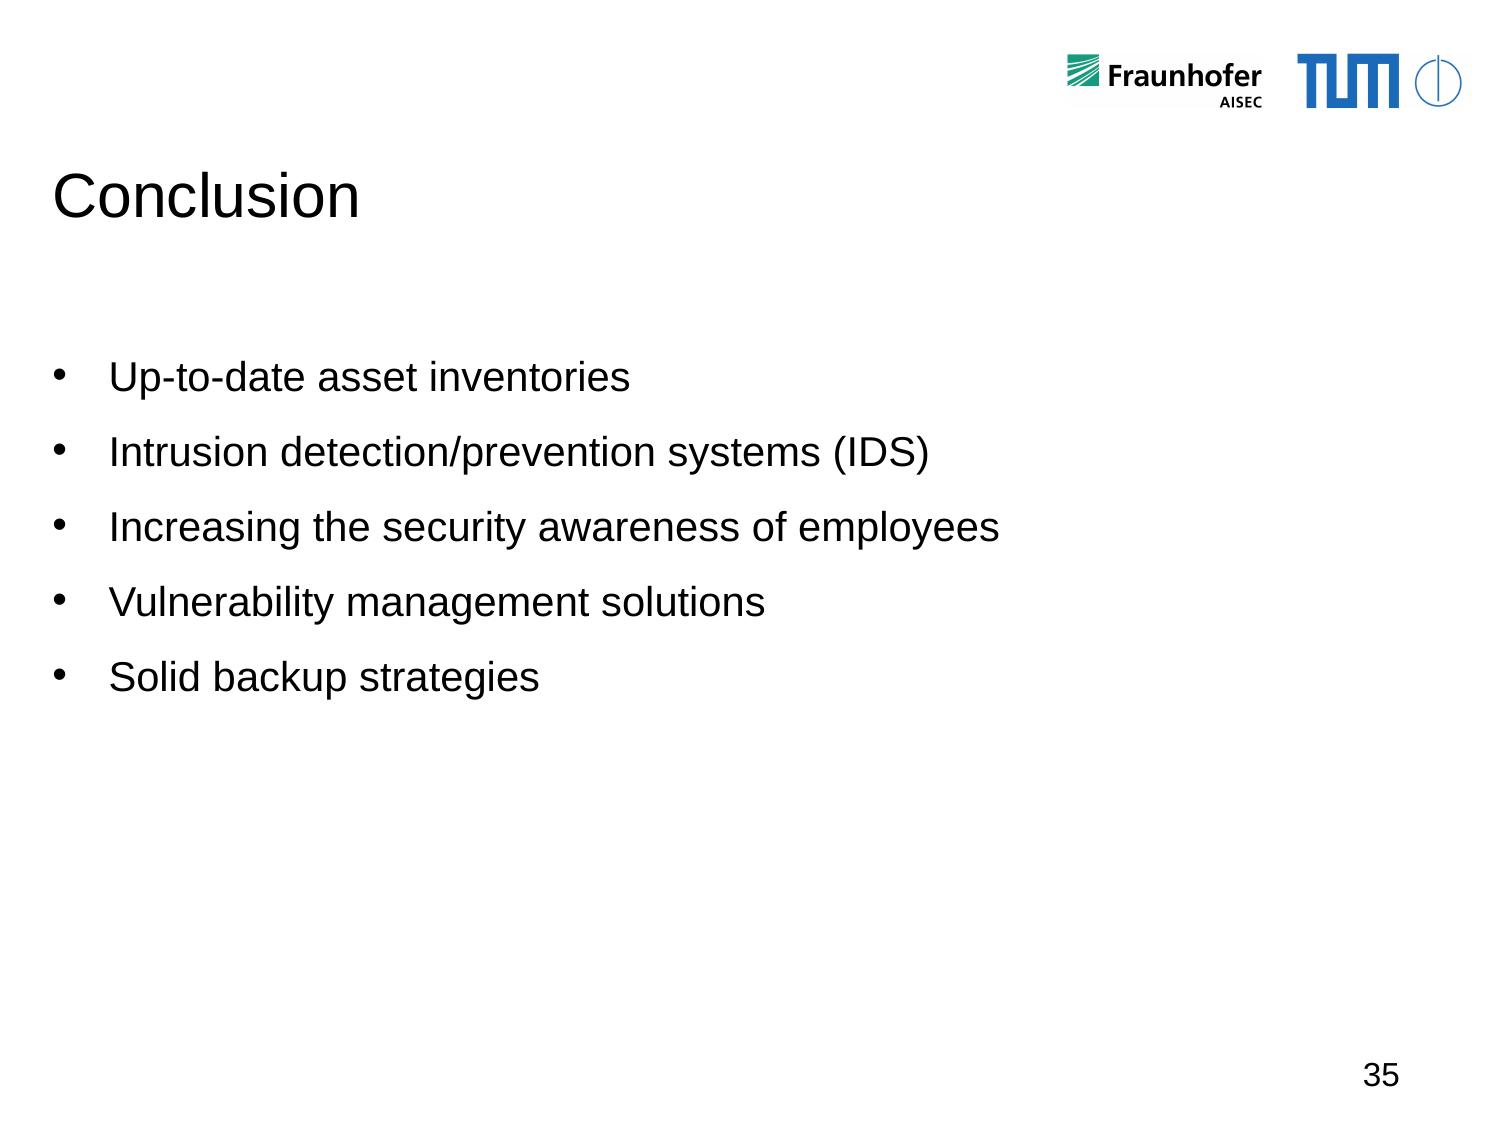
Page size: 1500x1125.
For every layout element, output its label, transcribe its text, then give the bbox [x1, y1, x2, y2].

list Up-to-date asset inventories Intrusion detection/prevention systems (IDS) Increasing the security awareness of employees Vulnerability management solutions Solid backup strategies [52, 324, 1449, 963]
picture [1296, 53, 1472, 109]
title Conclusion [52, 162, 1449, 231]
picture [1066, 53, 1263, 109]
text_box 35 [1362, 1047, 1500, 1094]
